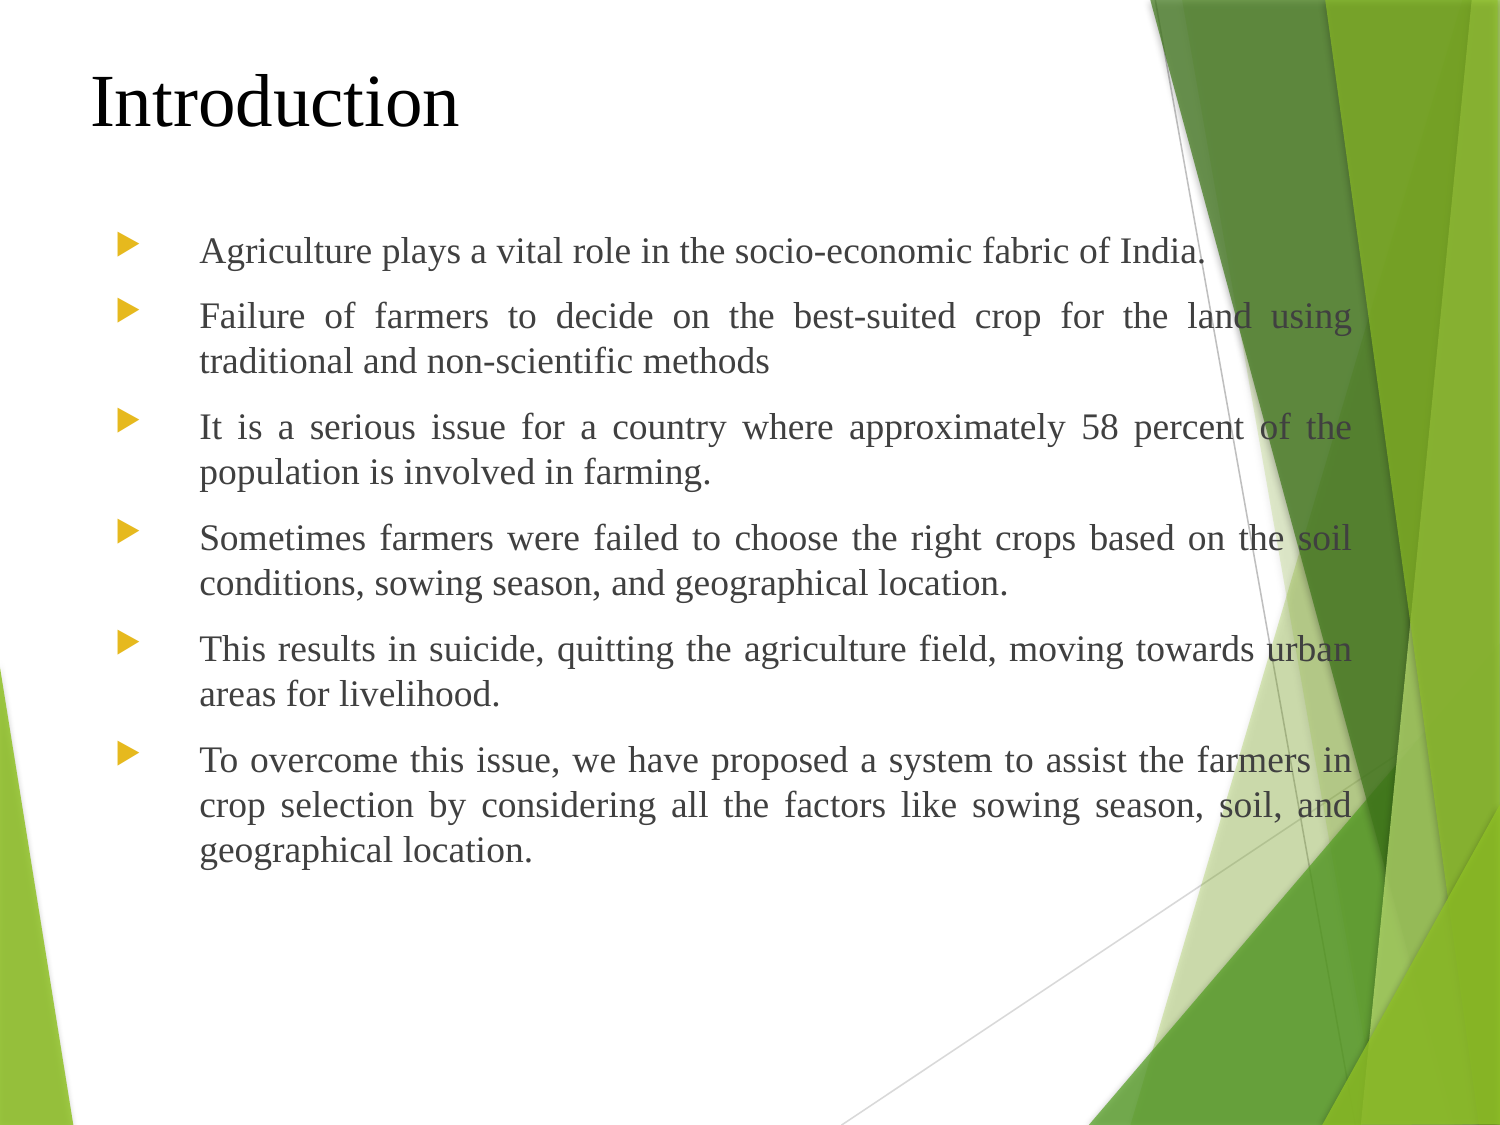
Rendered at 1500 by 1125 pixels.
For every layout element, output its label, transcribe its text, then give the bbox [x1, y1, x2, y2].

list Agriculture plays a vital role in the socio-economic fabric of India. Failure of farmers to decide on the best-suited crop for the land using traditional and non-scientific methods It is a serious issue for a country where approximately 58 percent of the population is involved in farming. Sometimes farmers were failed to choose the right crops based on the soil conditions, sowing season, and geographical location. This results in suicide, quitting the agriculture field, moving towards urban areas for livelihood. To overcome this issue, we have proposed a system to assist the farmers in crop selection by considering all the factors like sowing season, soil, and geographical location. [99, 152, 1369, 1038]
title Introduction [75, 43, 1117, 261]
